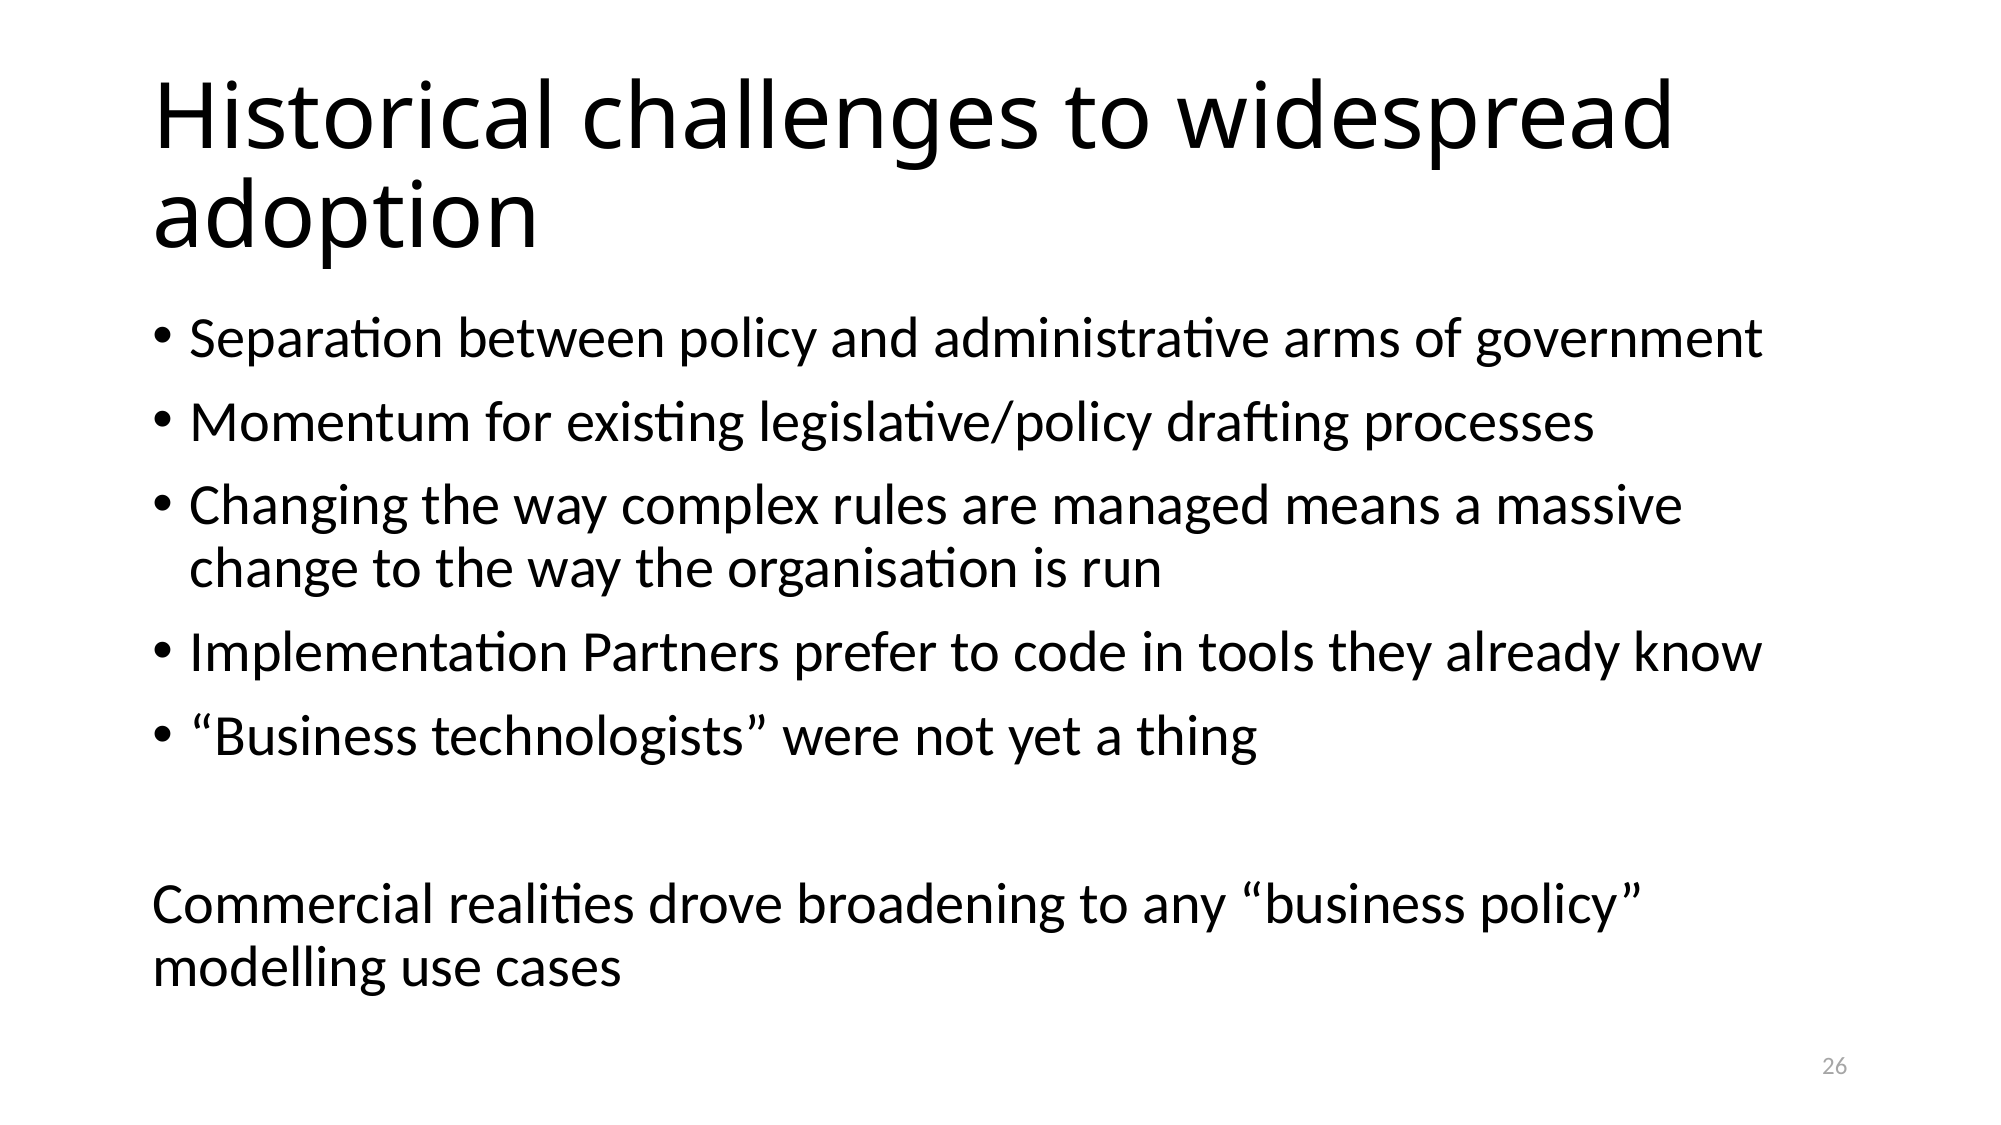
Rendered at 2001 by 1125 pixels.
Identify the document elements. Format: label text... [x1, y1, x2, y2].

title Historical challenges to widespread adoption [137, 59, 1863, 278]
text_box 26 [1412, 1042, 1863, 1103]
list Separation between policy and administrative arms of government Momentum for existing legislative/policy drafting processes Changing the way complex rules are managed means a massive change to the way the organisation is run Implementation Partners prefer to code in tools they already know “Business technologists” were not yet a thing Commercial realities drove broadening to any “business policy” modelling use cases [137, 299, 1863, 1014]
